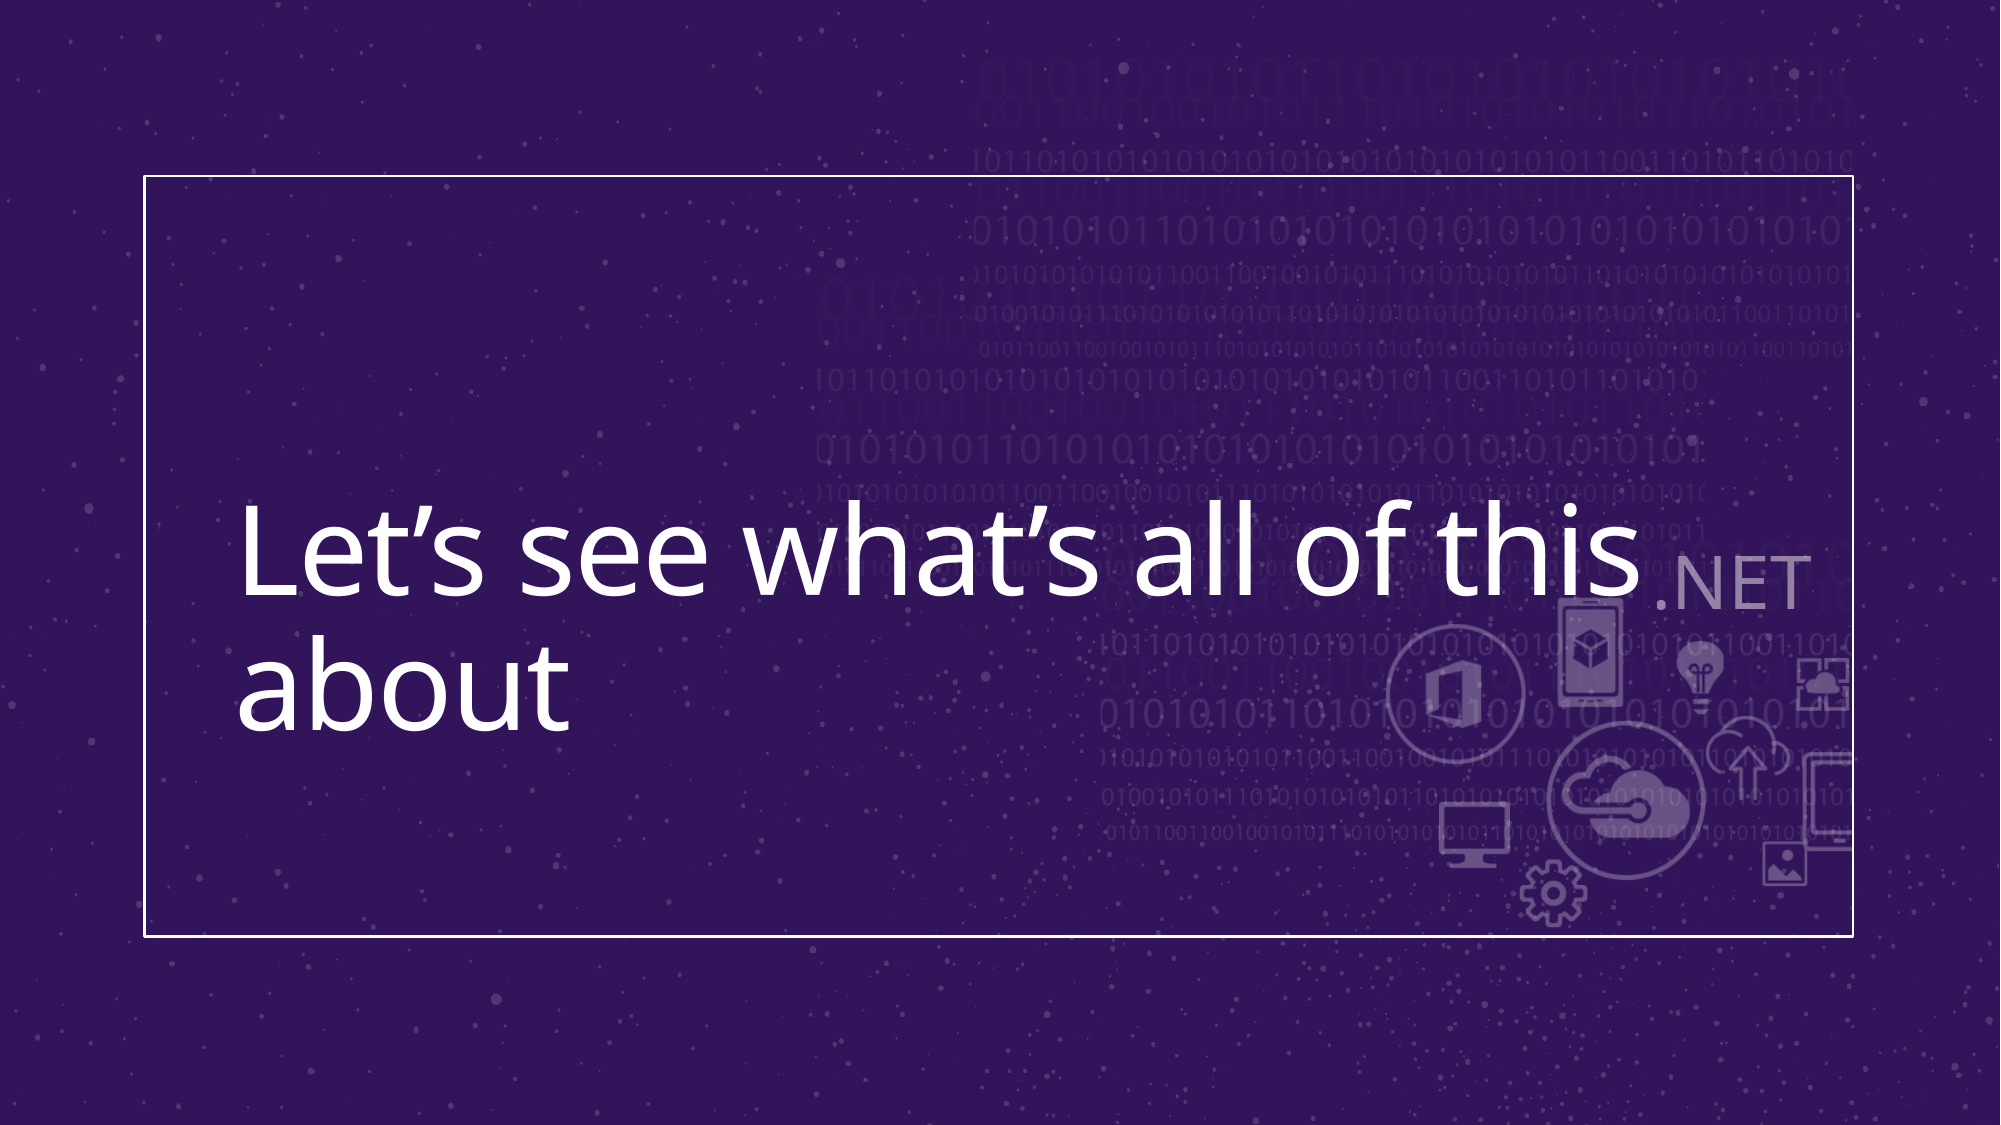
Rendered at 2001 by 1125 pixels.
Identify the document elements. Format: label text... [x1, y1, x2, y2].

picture [1, 0, 1999, 1125]
title Let’s see what’s all of this about [210, 472, 1853, 640]
